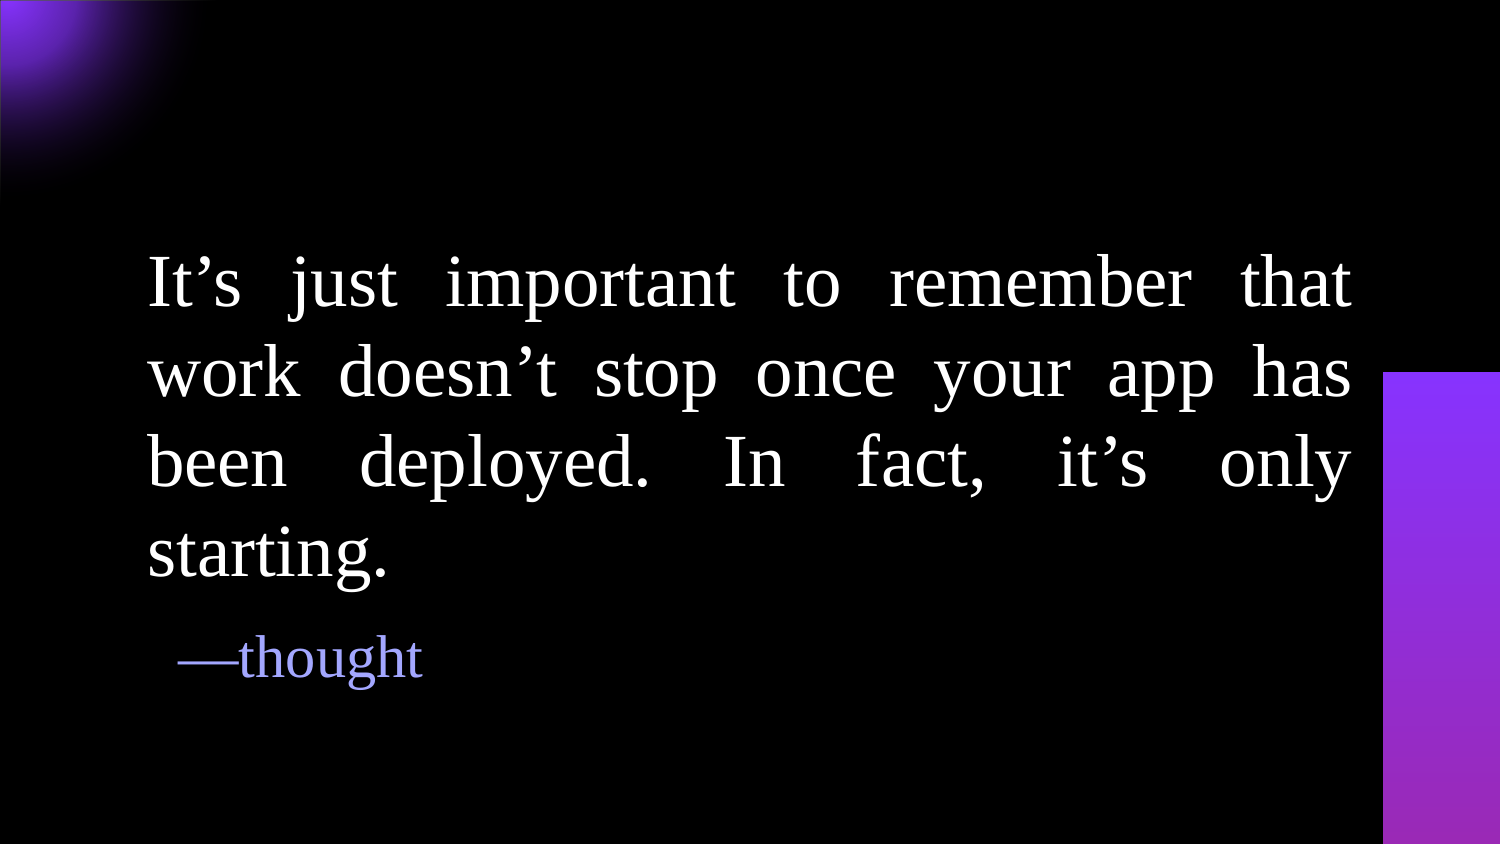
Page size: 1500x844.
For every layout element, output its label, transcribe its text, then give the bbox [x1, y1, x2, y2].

title —thought [163, 601, 1370, 714]
subtitle It’s just important to remember that work doesn’t stop once your app has been deployed. In fact, it’s only starting. [146, 216, 1354, 602]
